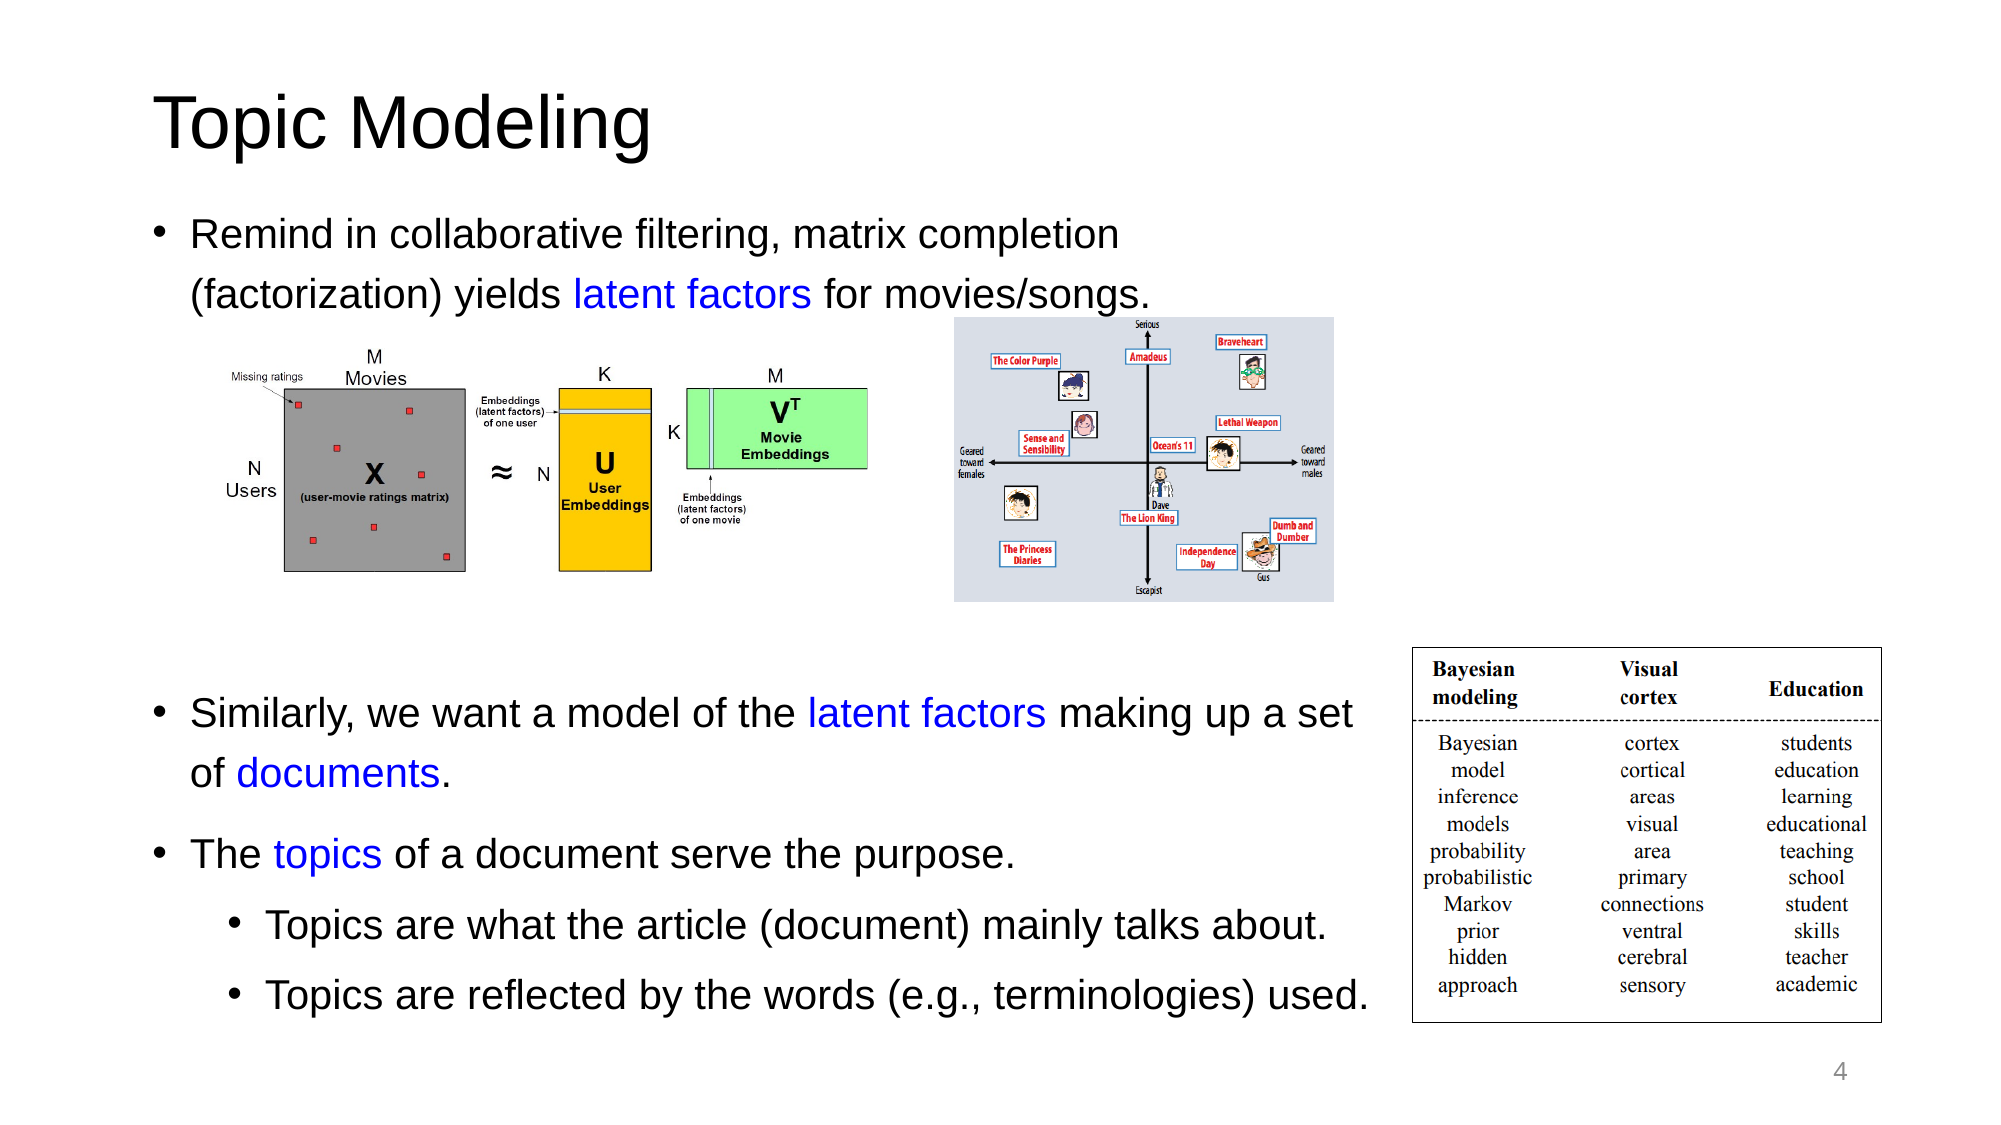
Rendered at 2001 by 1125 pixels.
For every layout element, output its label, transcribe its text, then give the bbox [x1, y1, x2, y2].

slide_number 4 [1412, 1042, 1863, 1103]
picture [954, 317, 1334, 602]
text_box [224, 348, 868, 572]
picture [1412, 647, 1881, 1022]
list Remind in collaborative filtering, matrix completion (factorization) yields latent factors for movies/songs. Similarly, we want a model of the latent factors making up a set of documents. The topics of a document serve the purpose. Topics are what the article (document) mainly talks about. Topics are reflected by the words (e.g., terminologies) used. [137, 188, 1394, 1066]
title Topic Modeling [137, 59, 1863, 189]
